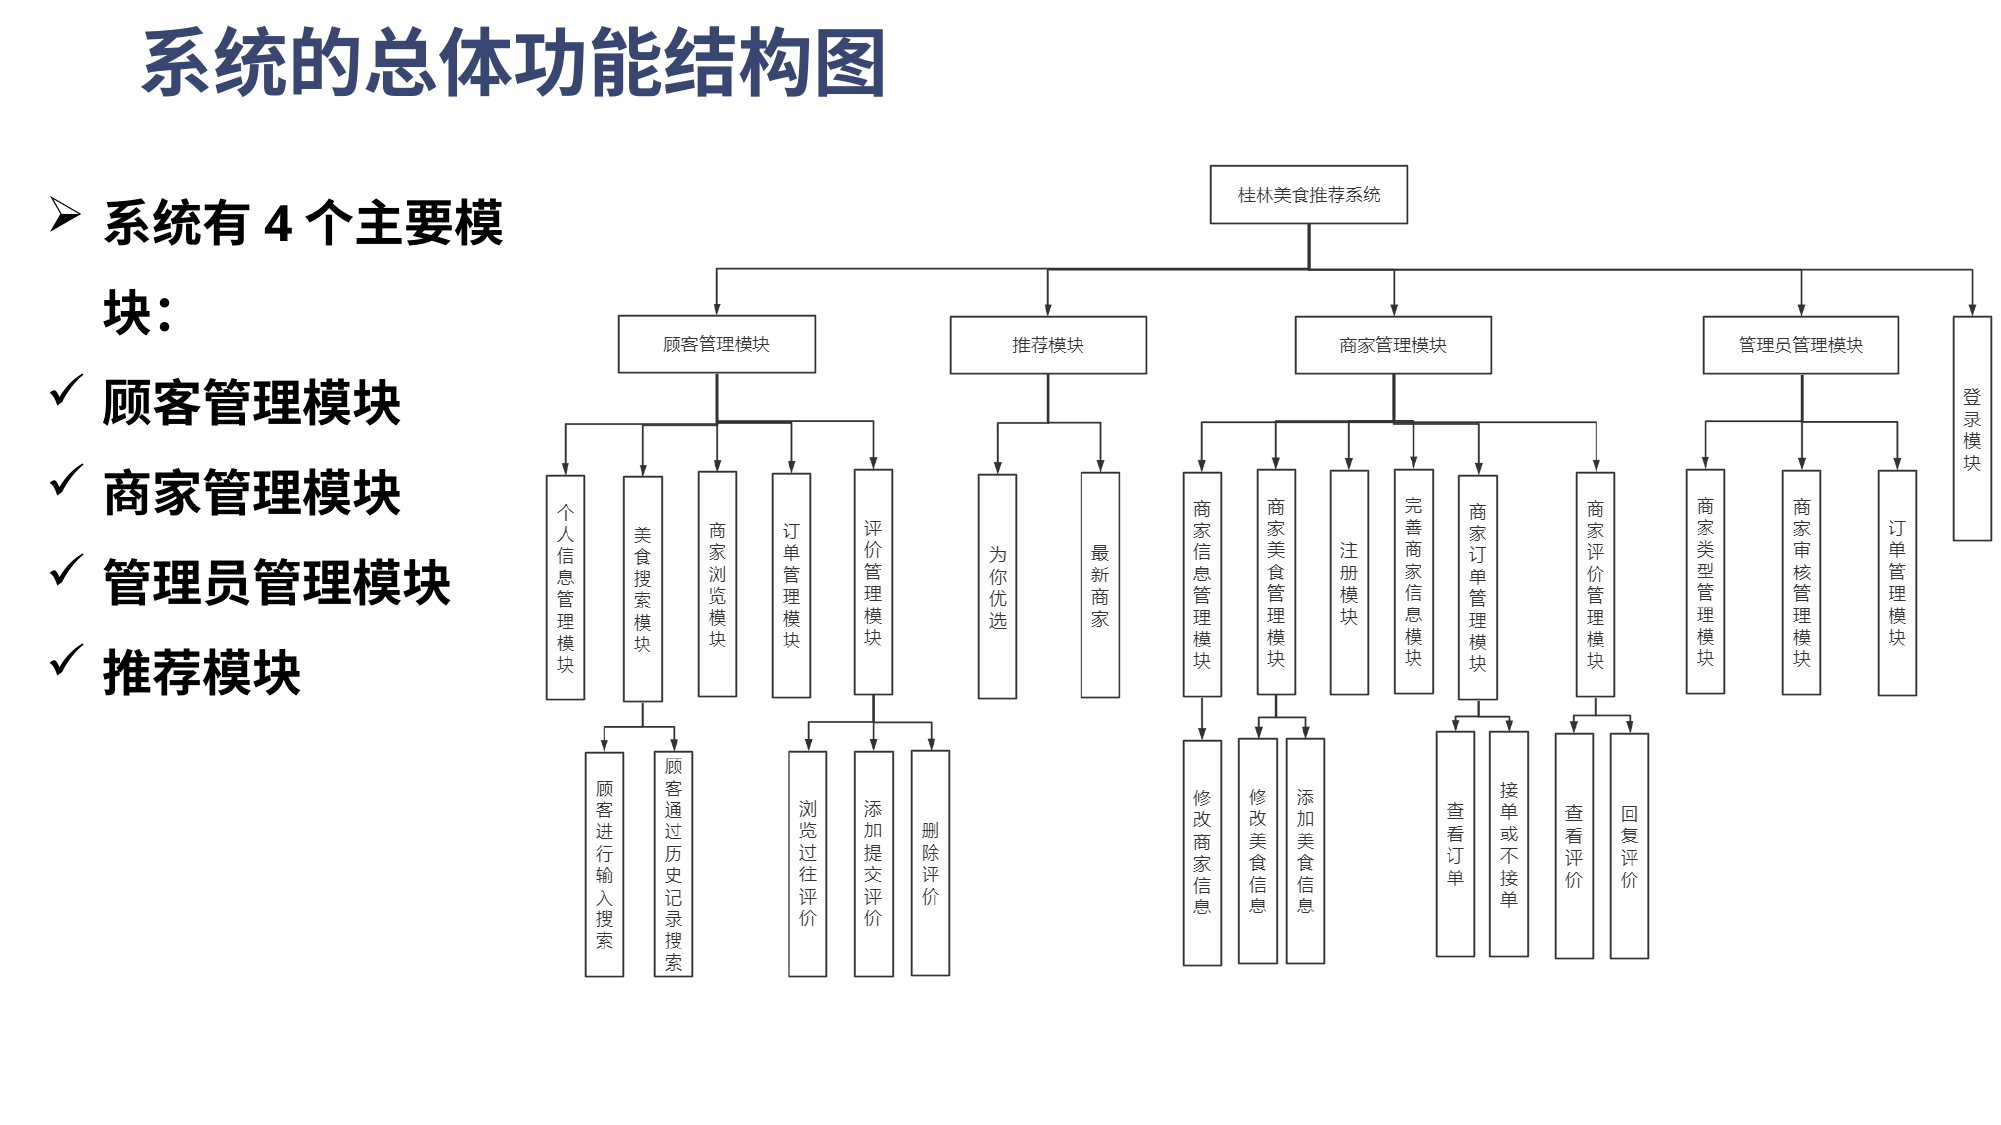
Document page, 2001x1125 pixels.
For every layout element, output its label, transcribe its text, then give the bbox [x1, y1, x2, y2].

picture [531, 153, 2000, 986]
text_box 系统的总体功能结构图 [123, 7, 991, 113]
text_box 系统有4个主要模块： 顾客管理模块 商家管理模块 管理员管理模块 推荐模块 [31, 153, 531, 709]
